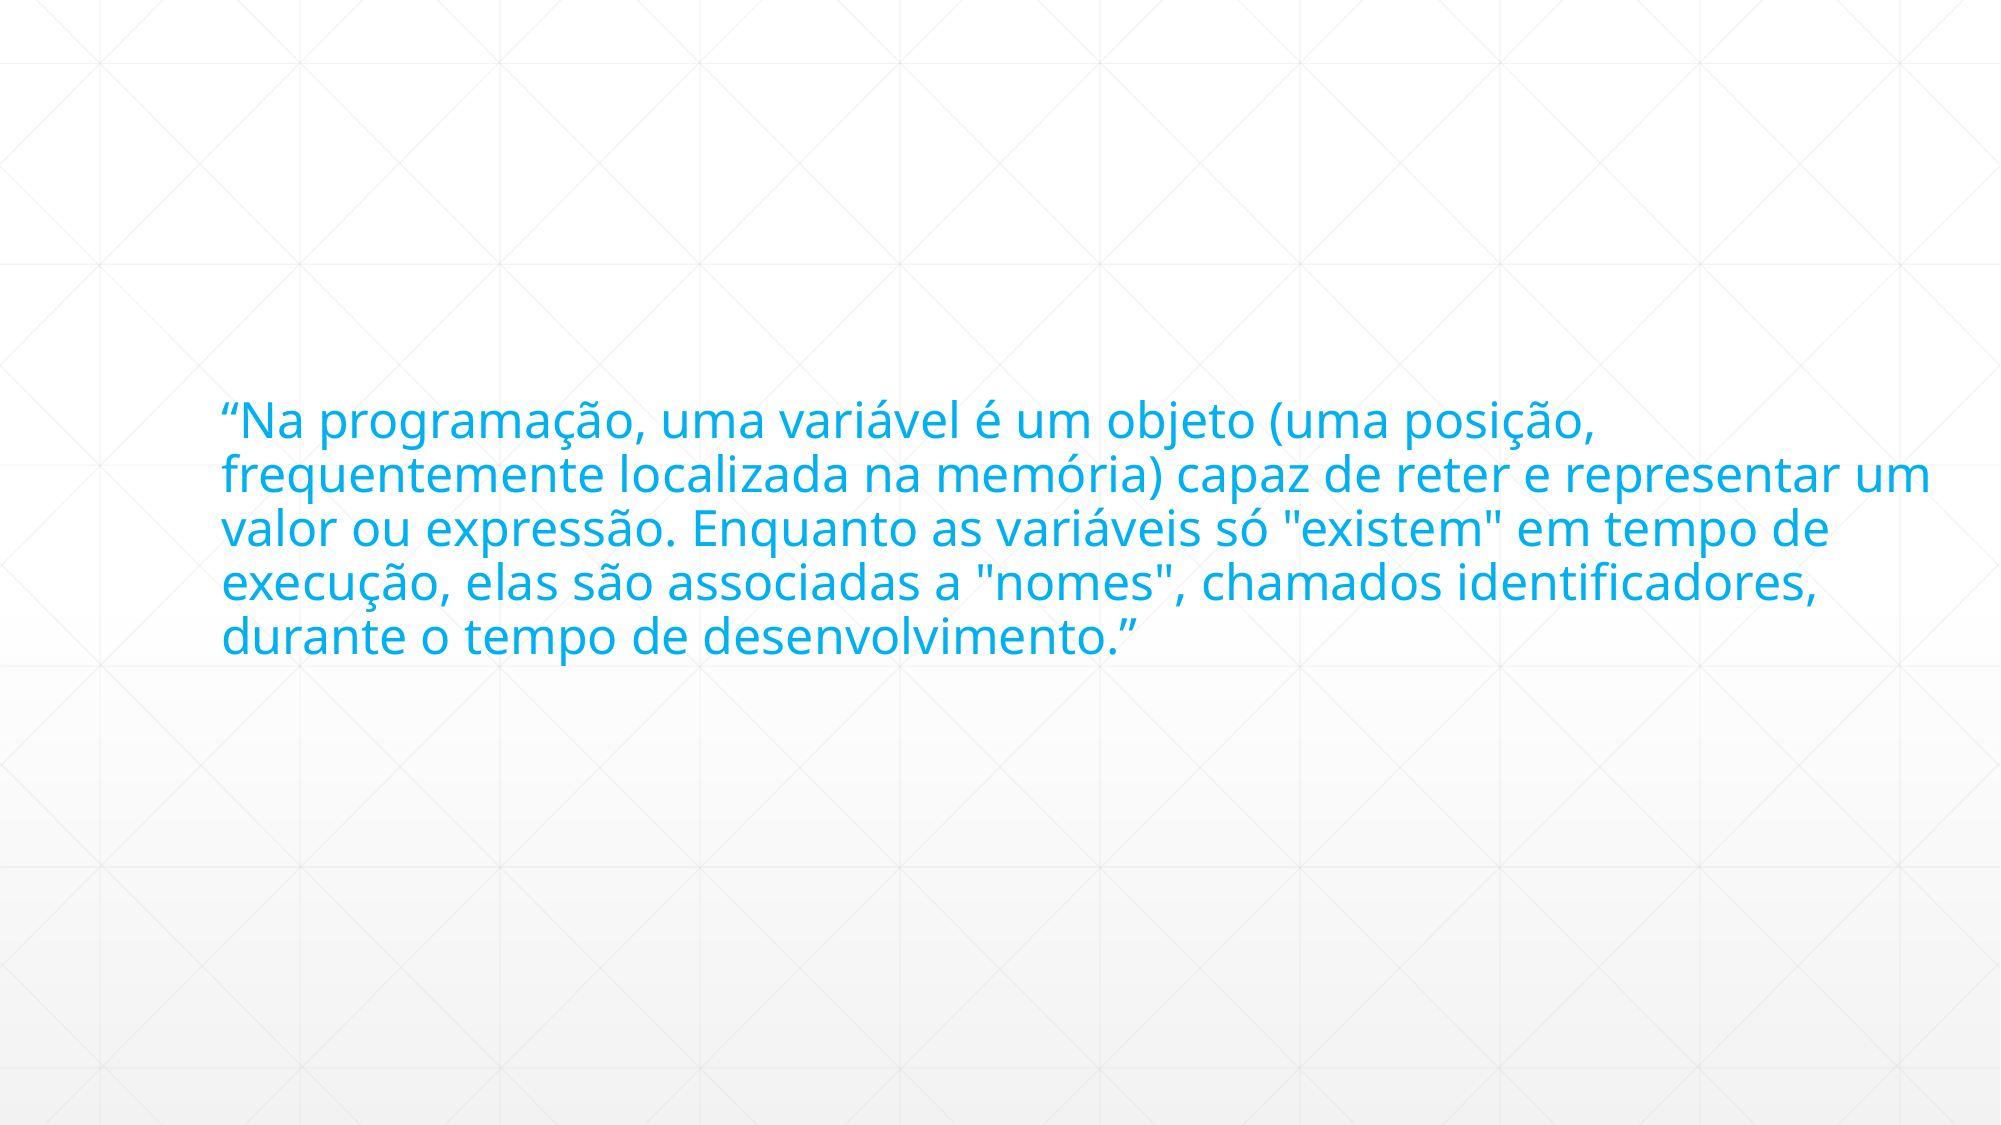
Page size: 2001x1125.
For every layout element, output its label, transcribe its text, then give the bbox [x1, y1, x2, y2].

text_box “Na programação, uma variável é um objeto (uma posição, frequentemente localizada na memória) capaz de reter e representar um valor ou expressão. Enquanto as variáveis só "existem" em tempo de execução, elas são associadas a "nomes", chamados identificadores, durante o tempo de desenvolvimento.” [206, 387, 1958, 693]
